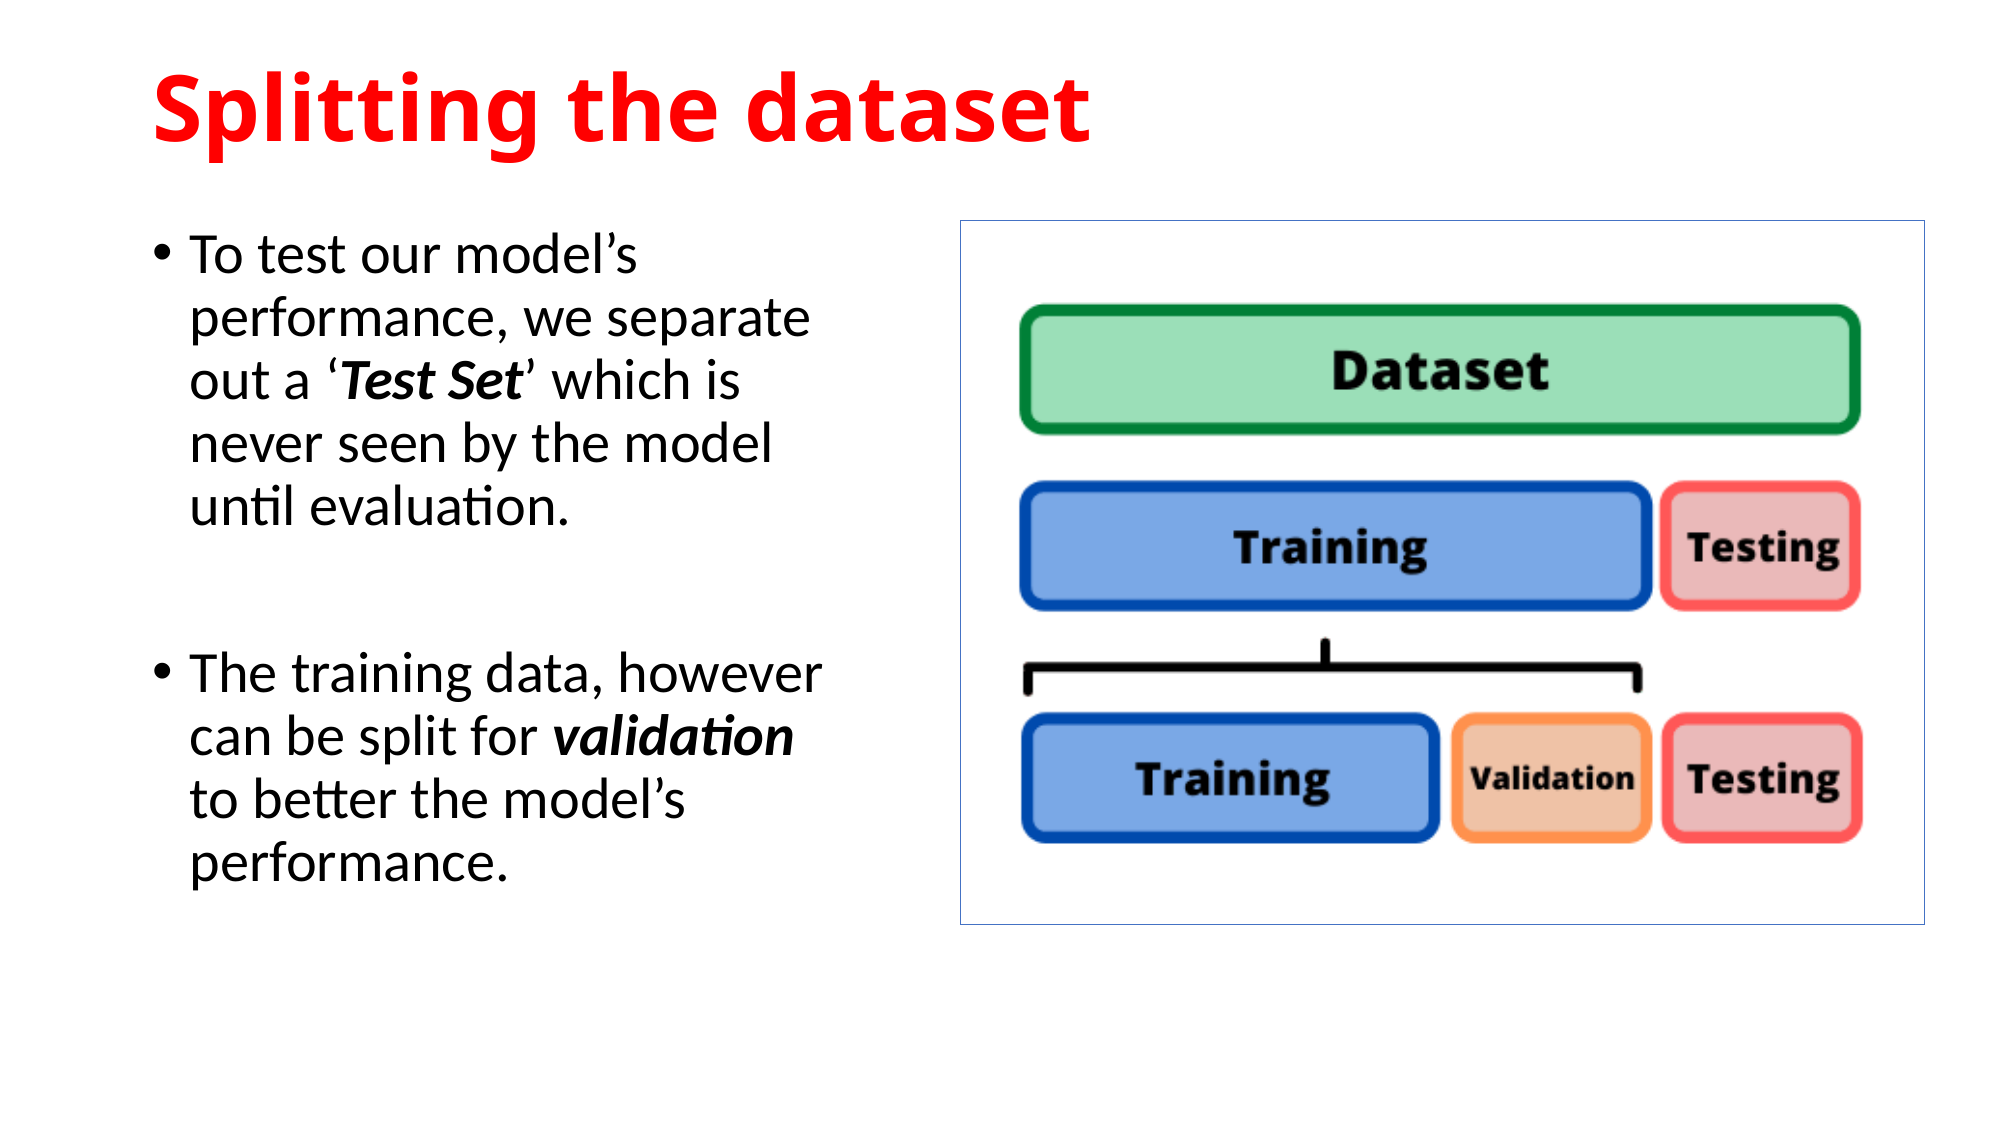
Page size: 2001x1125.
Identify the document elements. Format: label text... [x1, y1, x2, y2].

list To test our model’s performance, we separate out a ‘Test Set’ which is never seen by the model until evaluation. The training data, however can be split for validation to better the model’s performance. [137, 215, 870, 930]
title Splitting the dataset [137, 3, 1863, 221]
picture [960, 220, 1925, 925]
